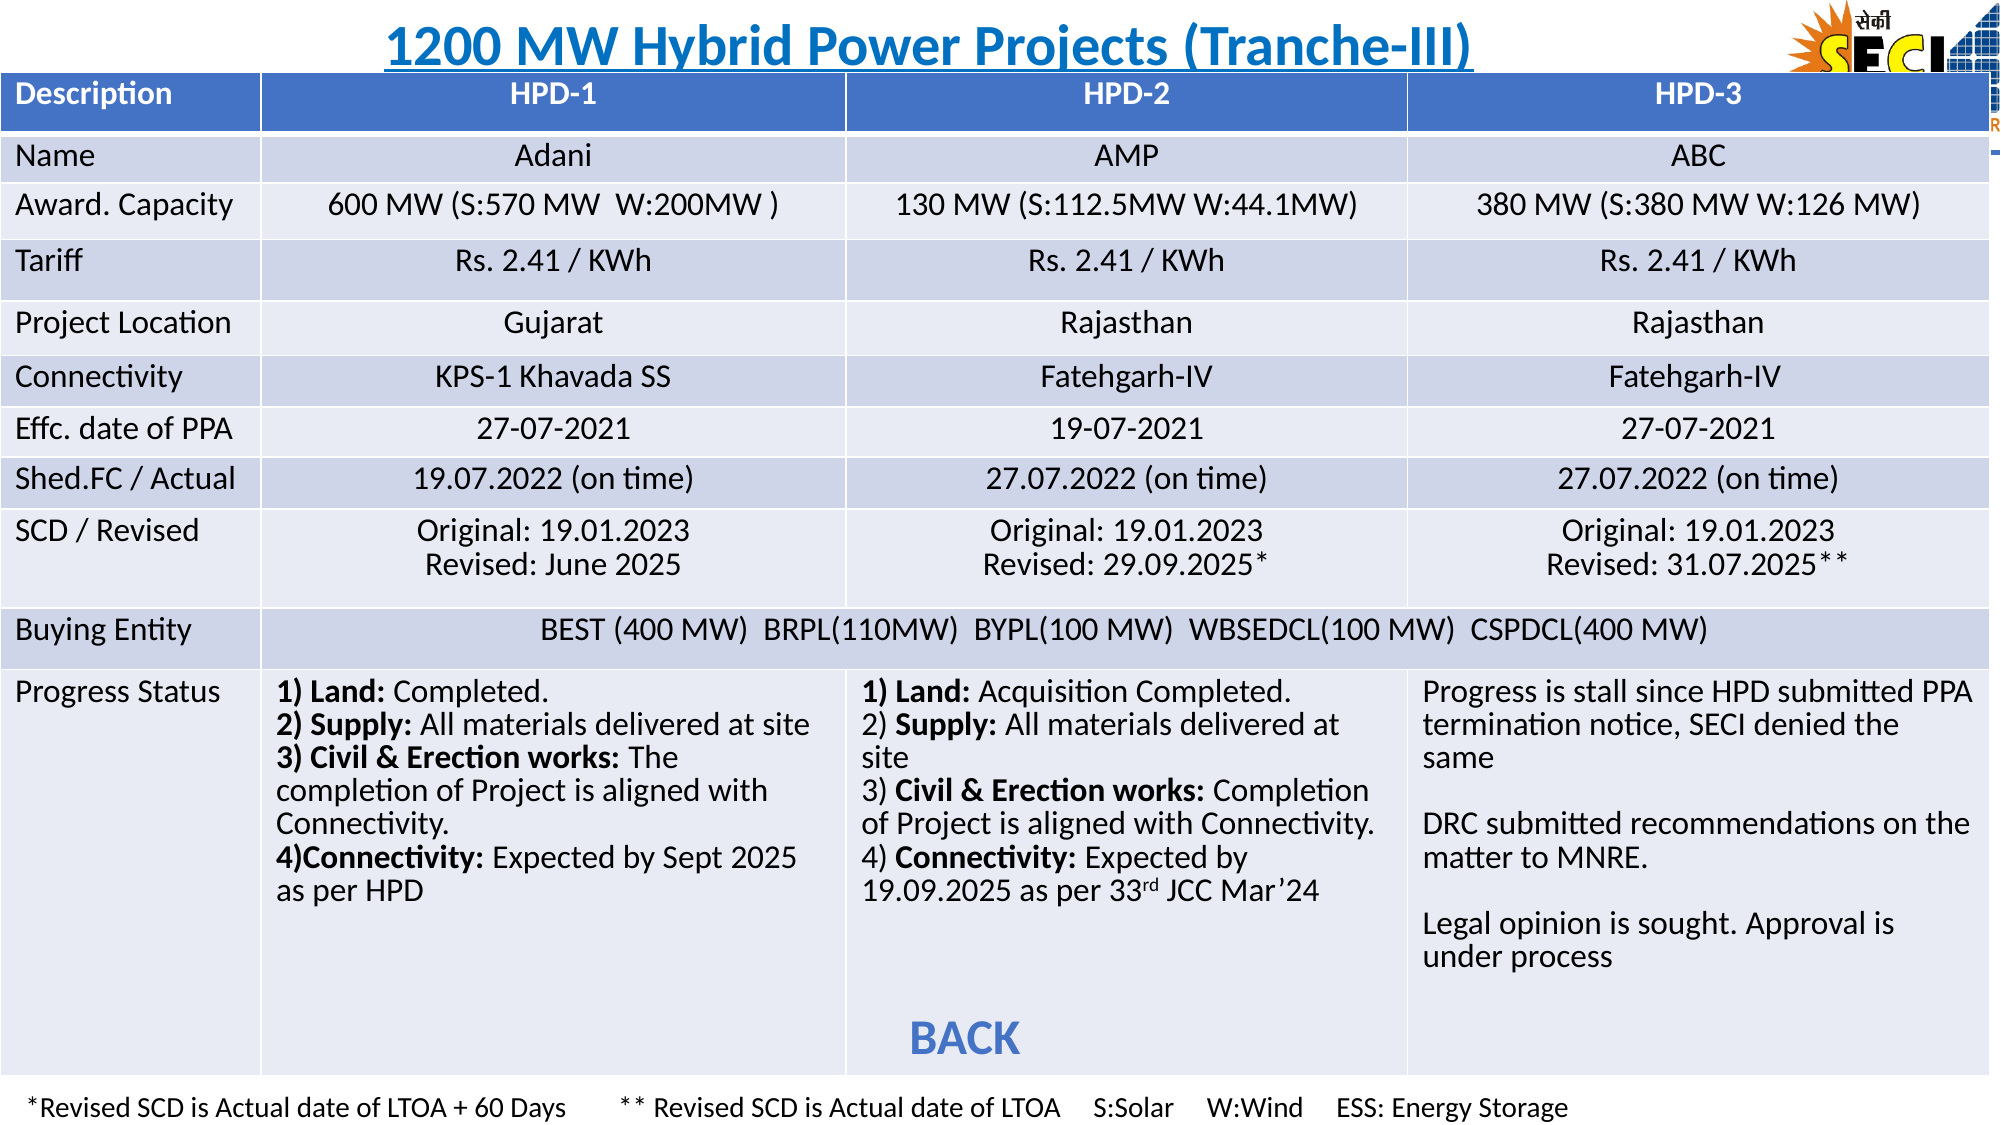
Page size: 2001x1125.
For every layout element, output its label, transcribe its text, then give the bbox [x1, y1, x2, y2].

table_cell BEST (400 MW) BRPL(110MW) BYPL(100 MW) WBSEDCL(100 MW) CSPDCL(400 MW) [262, 609, 1989, 669]
table_cell Connectivity [1, 356, 260, 406]
table_cell 27.07.2022 (on time) [1408, 458, 1989, 508]
table_cell Rs. 2.41 / KWh [262, 240, 845, 300]
table_cell Progress Status [1, 670, 260, 1075]
table_cell Progress is stall since HPD submitted PPA termination notice, SECI denied the same DRC submitted recommendations on the matter to MNRE. Legal opinion is sought. Approval is under process [1408, 670, 1989, 1075]
table_header Description [1, 73, 260, 131]
table_header HPD-2 [847, 73, 1407, 131]
table_cell 19-07-2021 [847, 408, 1407, 456]
table_cell Adani [262, 137, 845, 182]
table_cell 27-07-2021 [1408, 408, 1989, 456]
title 1200 MW Hybrid Power Projects (Tranche-III) [66, 0, 1792, 72]
picture [1792, 0, 2000, 135]
table_cell Original: 19.01.2023 Revised: 31.07.2025** [1408, 510, 1989, 607]
table_cell Rs. 2.41 / KWh [847, 240, 1407, 300]
table_header HPD-3 [1408, 73, 1989, 131]
table_cell Rajasthan [1408, 302, 1989, 355]
table_cell 130 MW (S:112.5MW W:44.1MW) [847, 184, 1407, 239]
text_box *Revised SCD is Actual date of LTOA + 60 Days ** Revised SCD is Actual date of LTOA S:Solar W:Wind ESS: Energy Storage [10, 1081, 1729, 1125]
table_cell Effc. date of PPA [1, 408, 260, 456]
table_cell AMP [847, 137, 1407, 182]
table_cell Name [1, 137, 260, 182]
table_cell 380 MW (S:380 MW W:126 MW) [1408, 184, 1989, 239]
table_cell Buying Entity [1, 609, 260, 669]
table_cell Project Location [1, 302, 260, 355]
table_cell Fatehgarh-IV [1408, 356, 1989, 406]
table_cell Fatehgarh-IV [847, 356, 1407, 406]
table_cell Rajasthan [847, 302, 1407, 355]
text_box BACK [894, 996, 1281, 1072]
table_cell 27.07.2022 (on time) [847, 458, 1407, 508]
table_header HPD-1 [262, 73, 845, 131]
table_cell Award. Capacity [1, 184, 260, 239]
table_cell 19.07.2022 (on time) [262, 458, 845, 508]
table_cell SCD / Revised [1, 510, 260, 607]
table_cell Original: 19.01.2023 Revised: 29.09.2025* [847, 510, 1407, 607]
table_cell 27-07-2021 [262, 408, 845, 456]
table_cell 1) Land: Completed. 2) Supply: All materials delivered at site 3) Civil & Erection works: The completion of Project is aligned with Connectivity. 4)Connectivity: Expected by Sept 2025 as per HPD [262, 670, 845, 1075]
table_cell Original: 19.01.2023 Revised: June 2025 [262, 510, 845, 607]
table_cell 600 MW (S:570 MW W:200MW ) [262, 184, 845, 239]
table_cell KPS-1 Khavada SS [262, 356, 845, 406]
table_cell Gujarat [262, 302, 845, 355]
table_cell Tariff [1, 240, 260, 300]
table_cell Shed.FC / Actual [1, 458, 260, 508]
table_cell 1) Land: Acquisition Completed. 2) Supply: All materials delivered at site 3) Civil & Erection works: Completion of Project is aligned with Connectivity. 4) Connectivity: Expected by 19.09.2025 as per 33rd JCC Mar’24 [847, 670, 1407, 1075]
table_cell Rs. 2.41 / KWh [1408, 240, 1989, 300]
table_cell ABC [1408, 137, 1989, 182]
